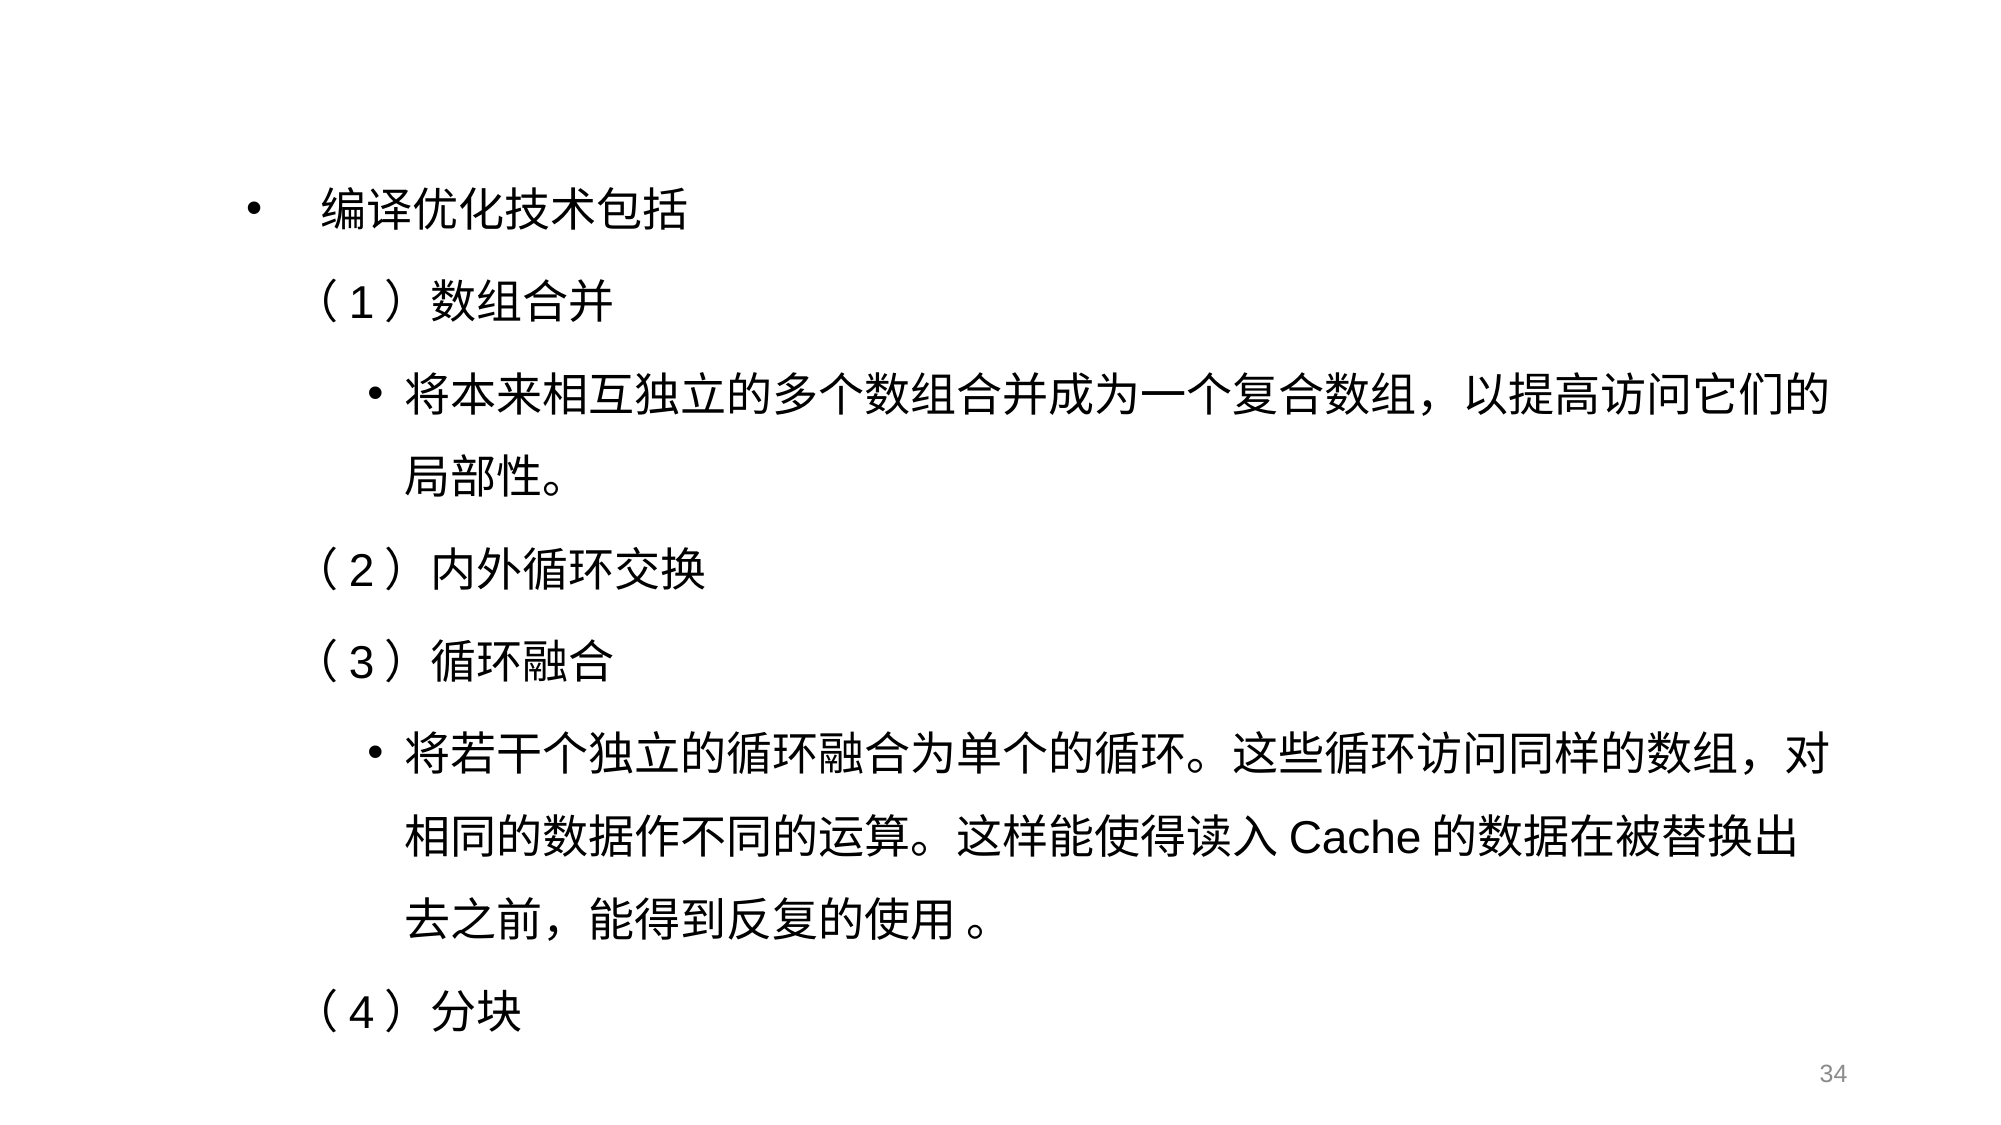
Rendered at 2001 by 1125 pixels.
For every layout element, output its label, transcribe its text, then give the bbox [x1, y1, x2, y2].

list 编译优化技术包括 （1）数组合并 将本来相互独立的多个数组合并成为一个复合数组，以提高访问它们的局部性。 （2）内外循环交换 （3）循环融合 将若干个独立的循环融合为单个的循环。这些循环访问同样的数组，对相同的数据作不同的运算。这样能使得读入Cache的数据在被替换出去之前，能得到反复的使用 。 （4）分块 [128, 145, 1854, 1050]
slide_number 34 [1412, 1042, 1863, 1103]
